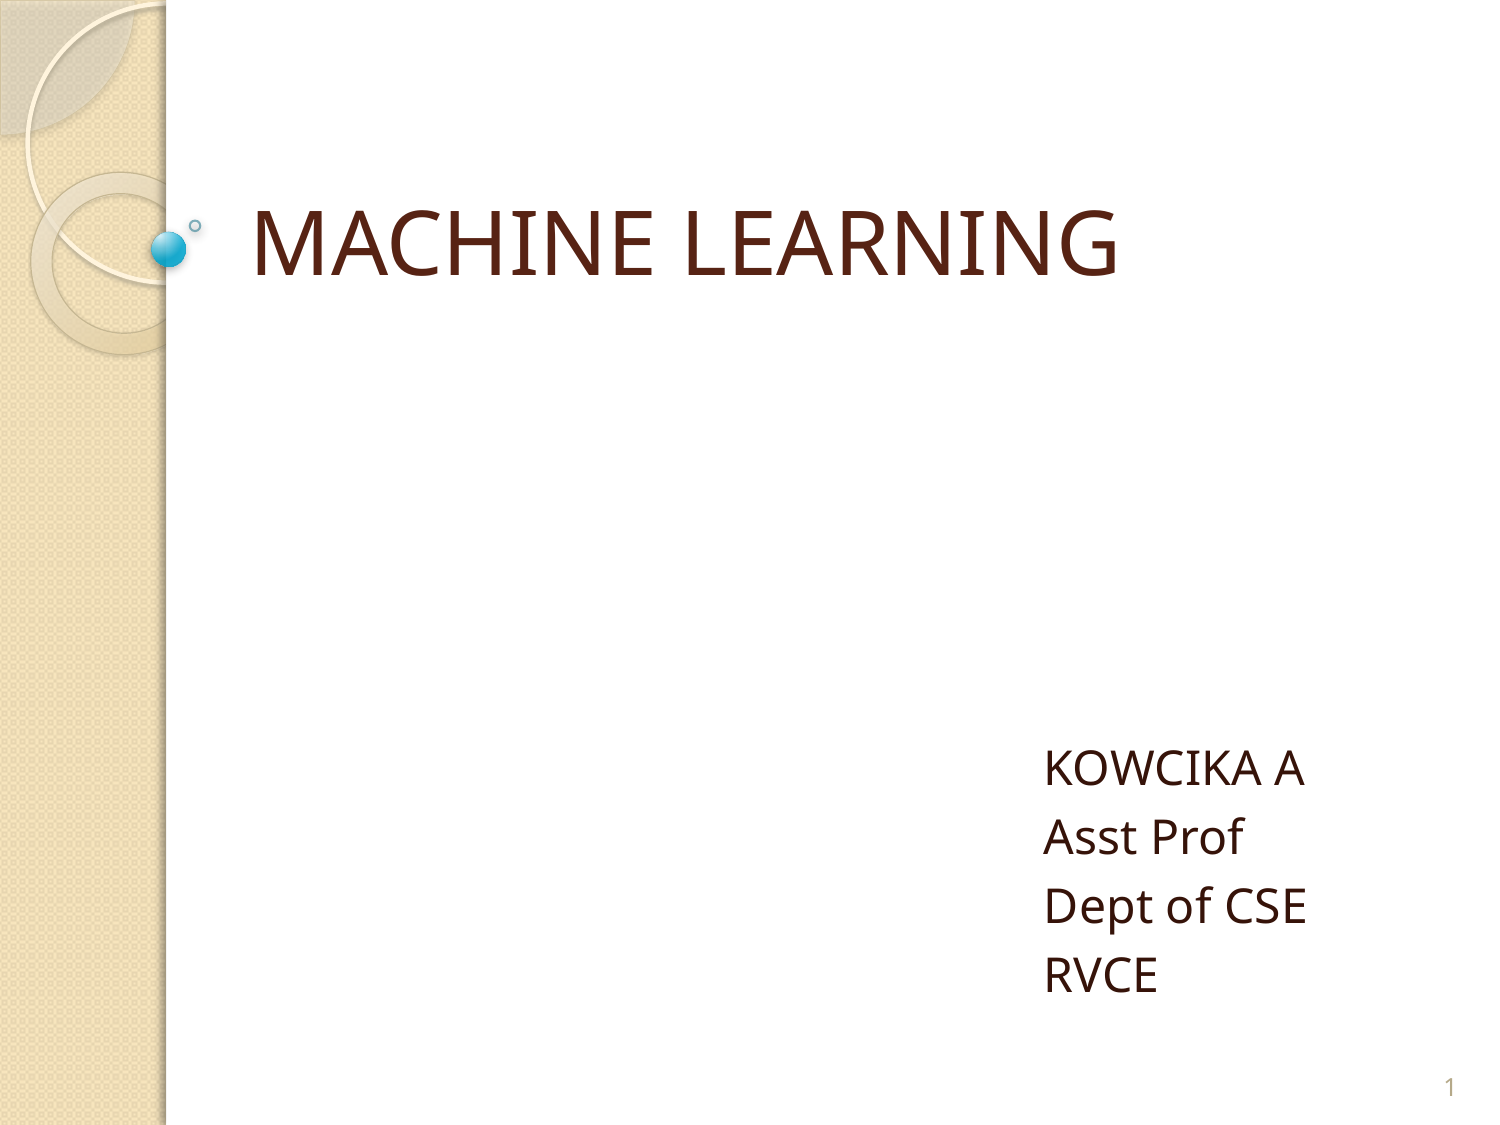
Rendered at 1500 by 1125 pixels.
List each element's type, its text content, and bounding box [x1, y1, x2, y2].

title MACHINE LEARNING [234, 59, 1450, 301]
slide_number 1 [1413, 1034, 1488, 1113]
subtitle KOWCIKA A Asst Prof Dept of CSE RVCE [1025, 737, 1463, 1013]
